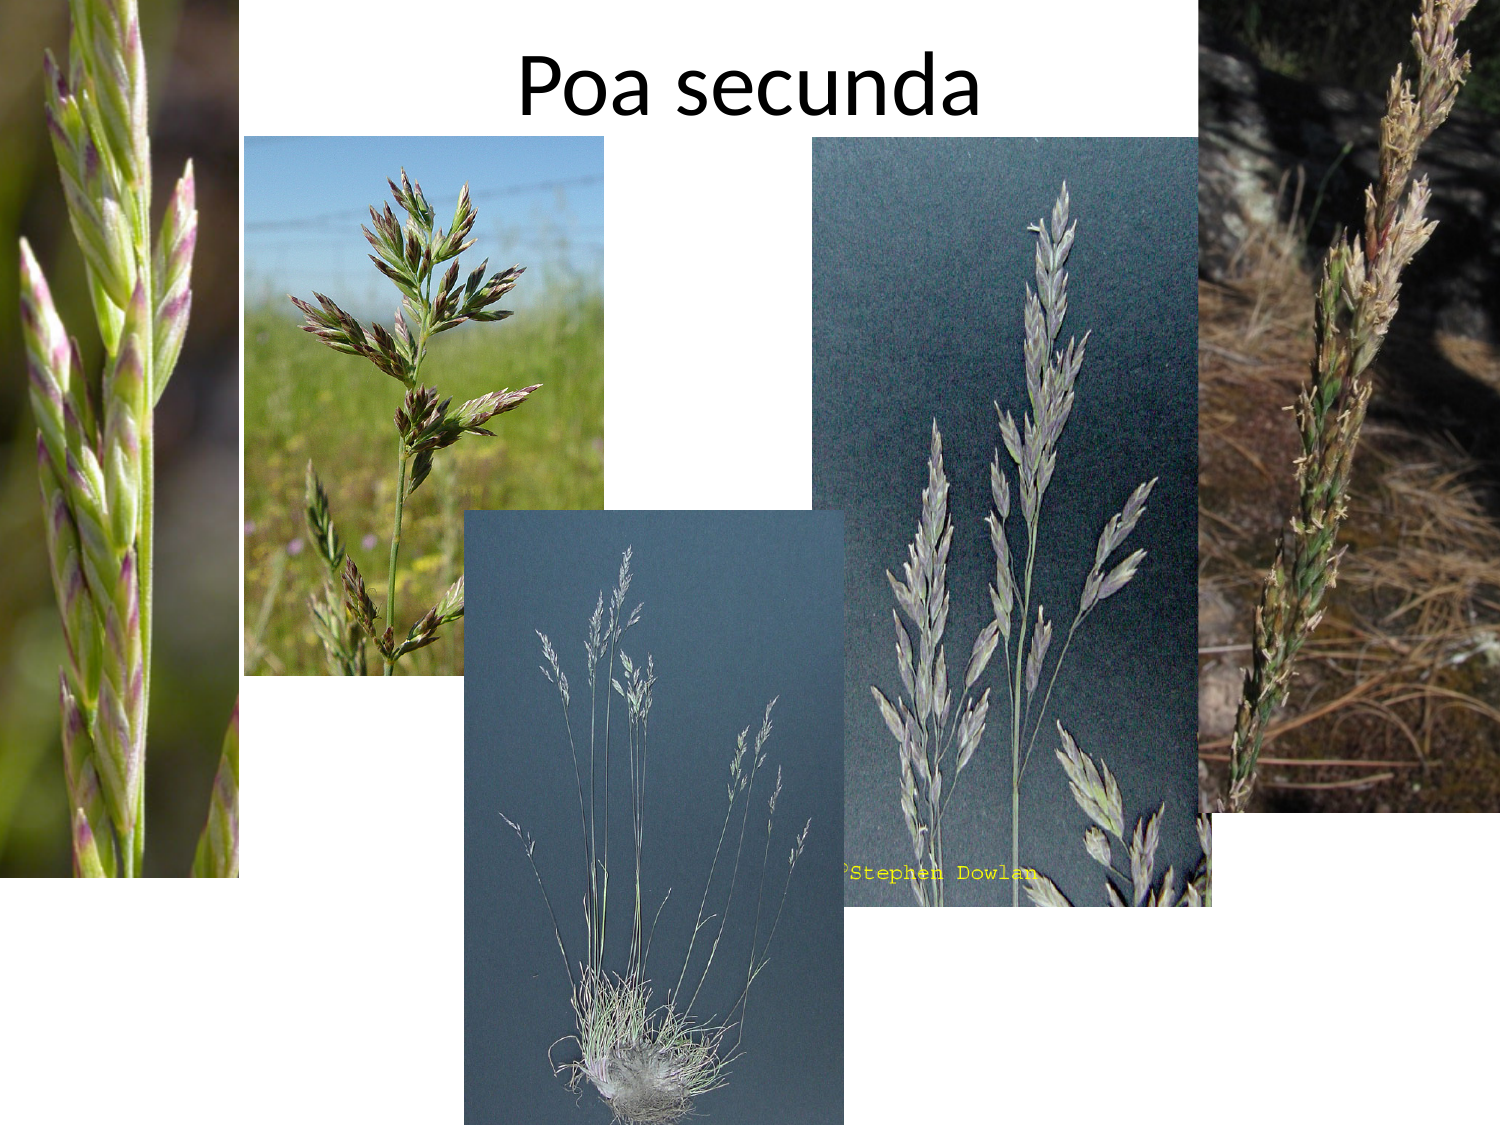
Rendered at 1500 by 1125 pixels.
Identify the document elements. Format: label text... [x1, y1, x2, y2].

picture [0, 0, 240, 878]
picture [243, 0, 1500, 1125]
title Poa secunda [243, 0, 1196, 173]
